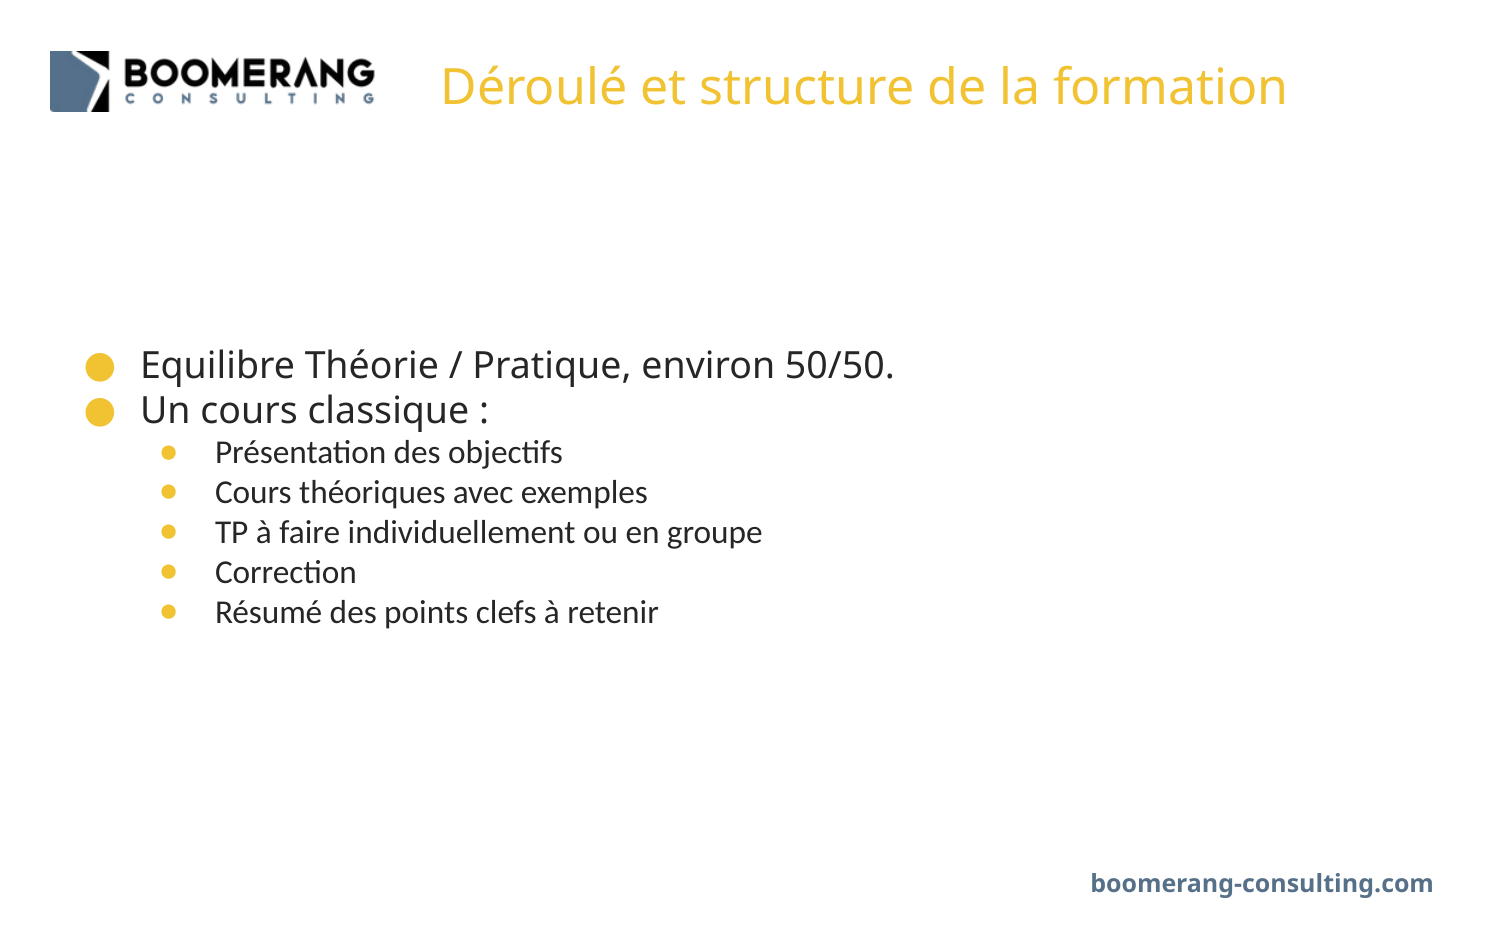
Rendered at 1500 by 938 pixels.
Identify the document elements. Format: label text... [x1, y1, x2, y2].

list Equilibre Théorie / Pratique, environ 50/50. Un cours classique : Présentation des objectifs Cours théoriques avec exemples TP à faire individuellement ou en groupe Correction Résumé des points clefs à retenir [49, 155, 1451, 859]
title Déroulé et structure de la formation [425, 45, 1451, 124]
picture [50, 51, 389, 112]
